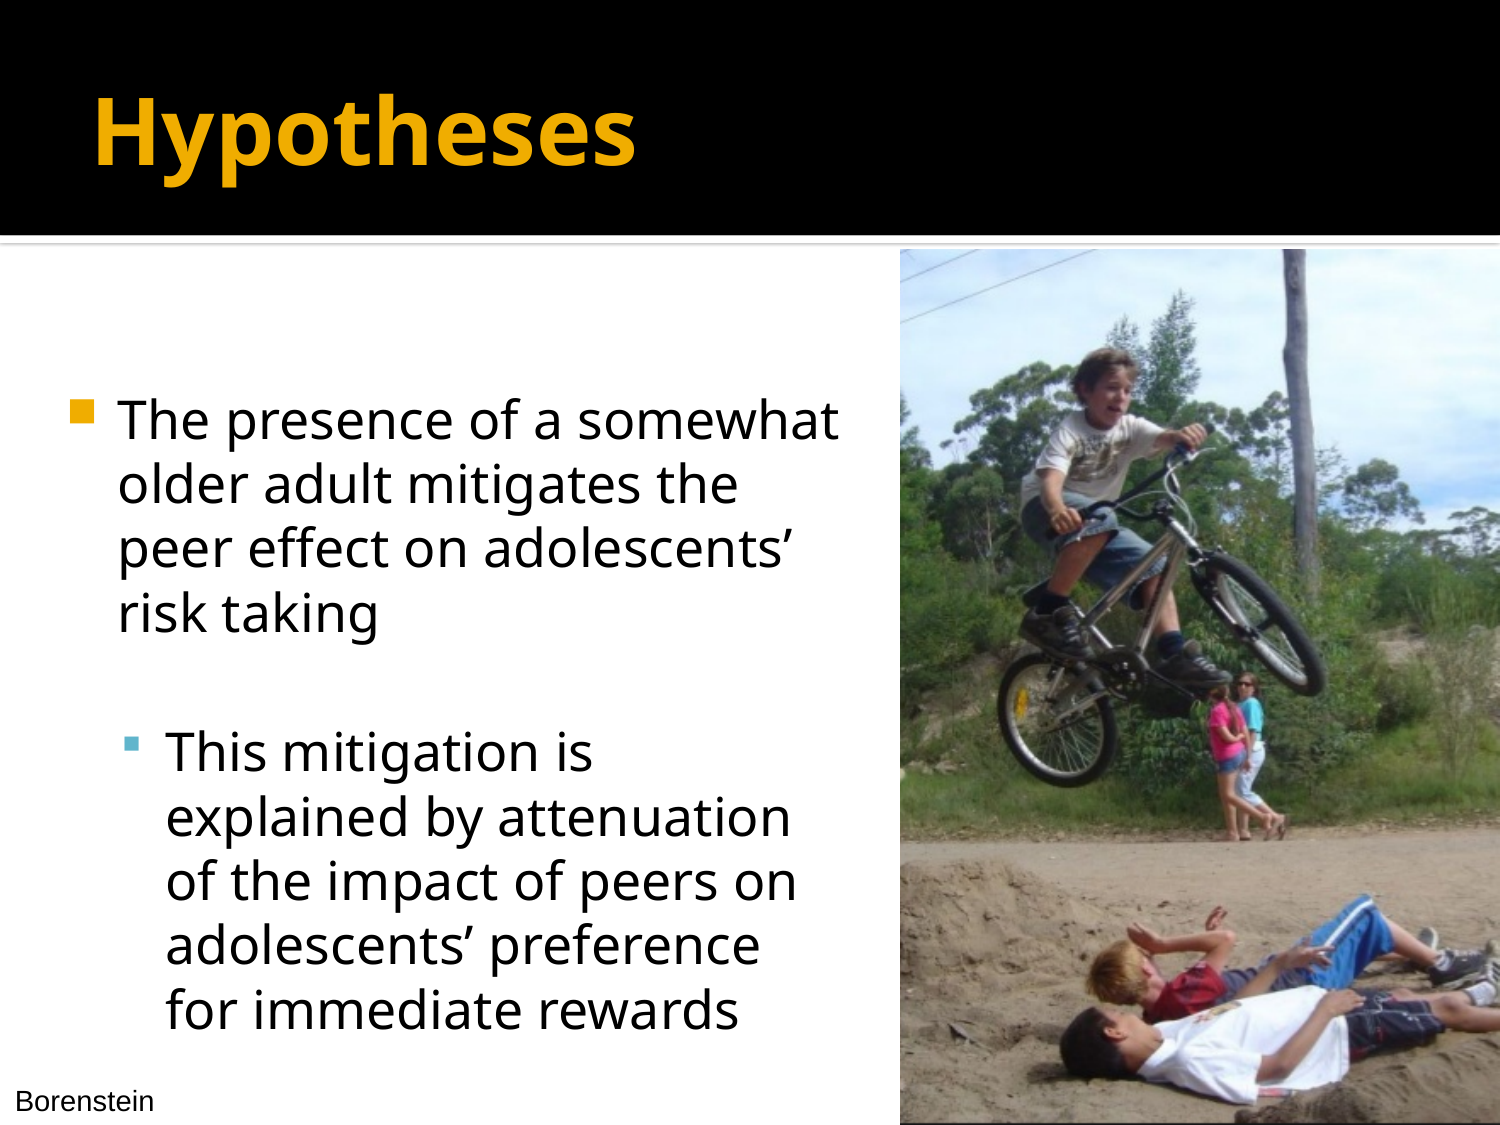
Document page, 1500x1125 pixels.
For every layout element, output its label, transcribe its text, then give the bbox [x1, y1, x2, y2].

list The presence of a somewhat older adult mitigates the peer effect on adolescents’ risk taking This mitigation is explained by attenuation of the impact of peers on adolescents’ preference for immediate rewards [37, 291, 863, 1050]
text_box Borenstein [0, 1075, 213, 1125]
picture [899, 249, 1500, 1125]
title Hypotheses [75, 25, 1425, 231]
